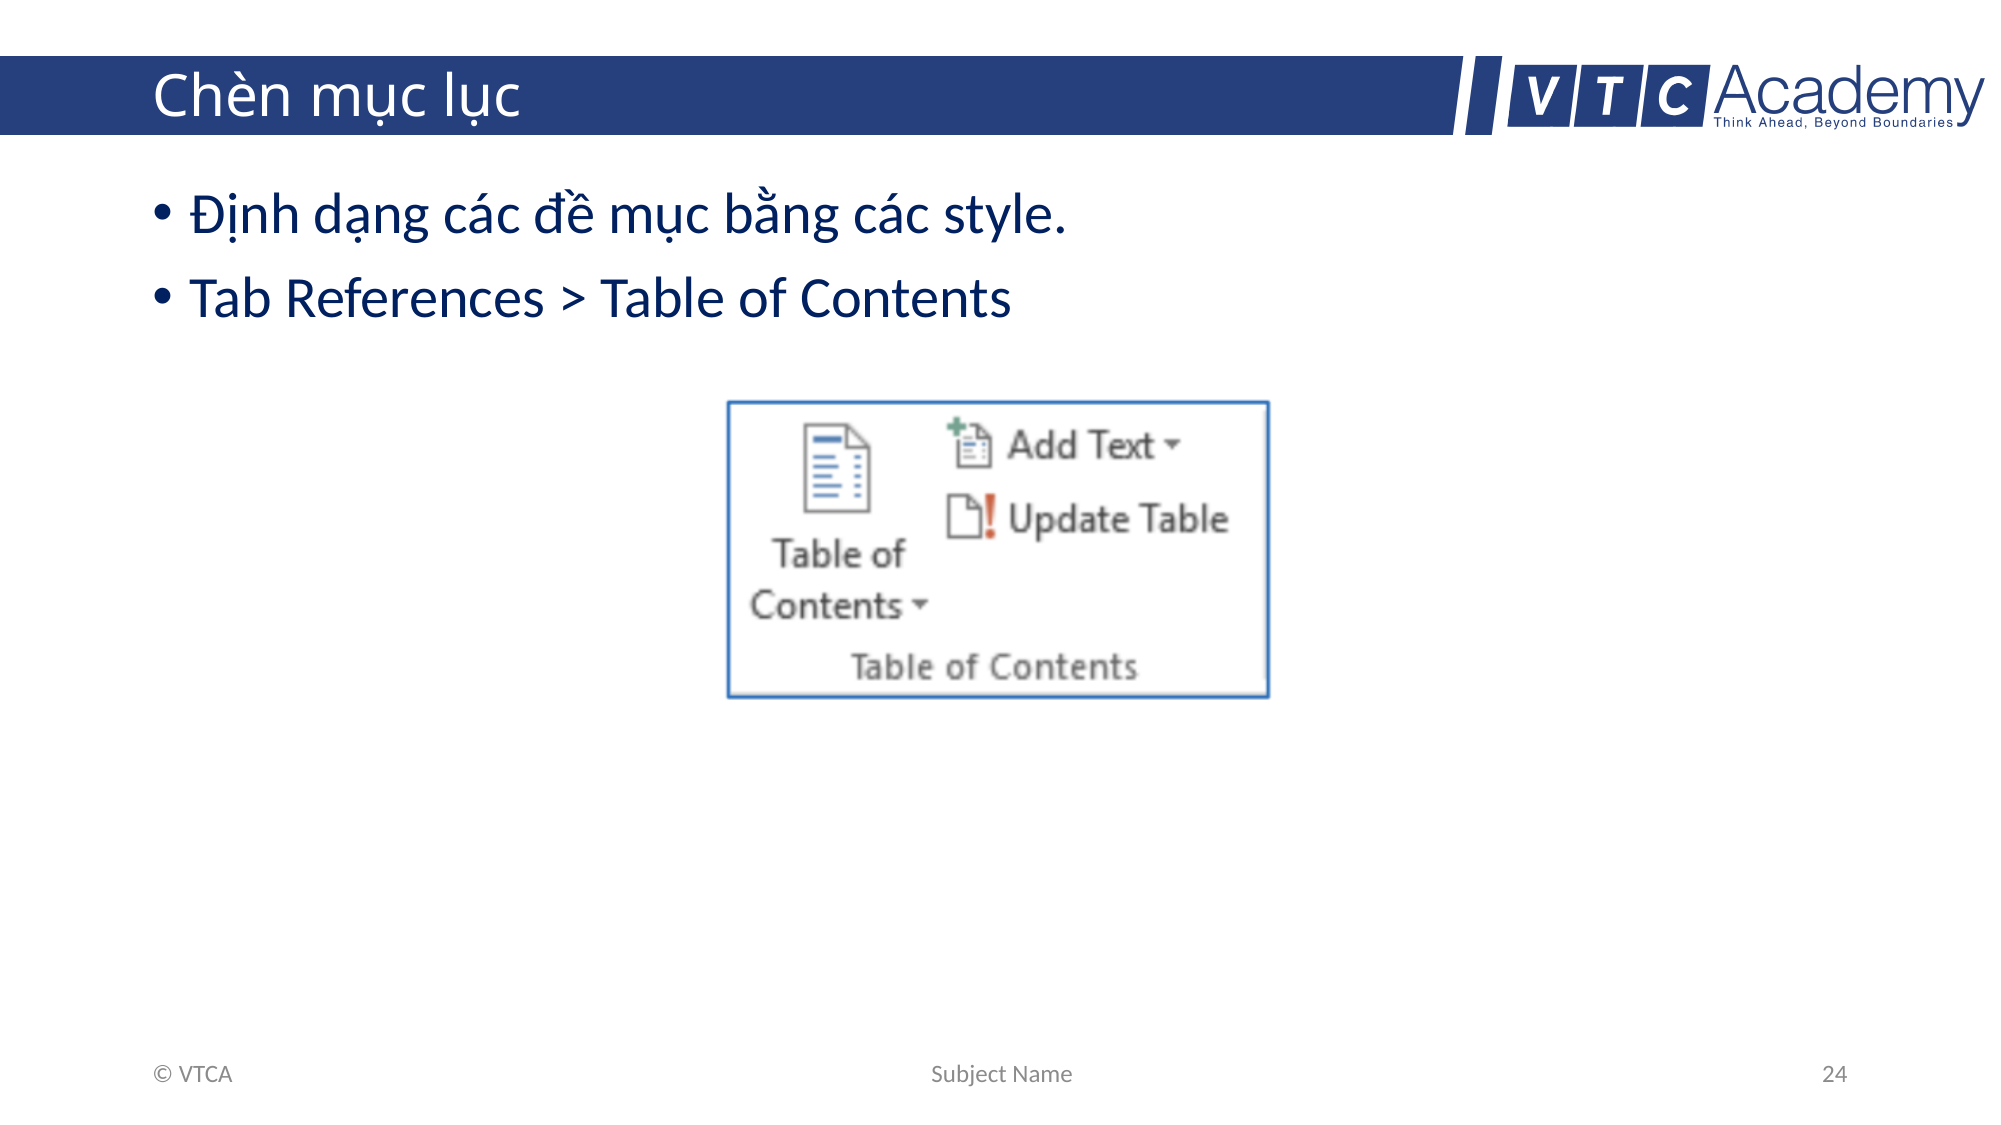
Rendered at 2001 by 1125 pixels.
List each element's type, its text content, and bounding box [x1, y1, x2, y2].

picture [1863, 50, 2001, 144]
slide_number 24 [1640, 1042, 1863, 1103]
picture [722, 386, 1278, 704]
picture [0, 56, 137, 135]
footer Subject Name [388, 1042, 1617, 1103]
title Chèn mục lục [137, 43, 1863, 152]
slide_number © VTCA [137, 1042, 365, 1103]
list Định dạng các đề mục bằng các style. Tab References > Table of Contents [137, 176, 1863, 1018]
